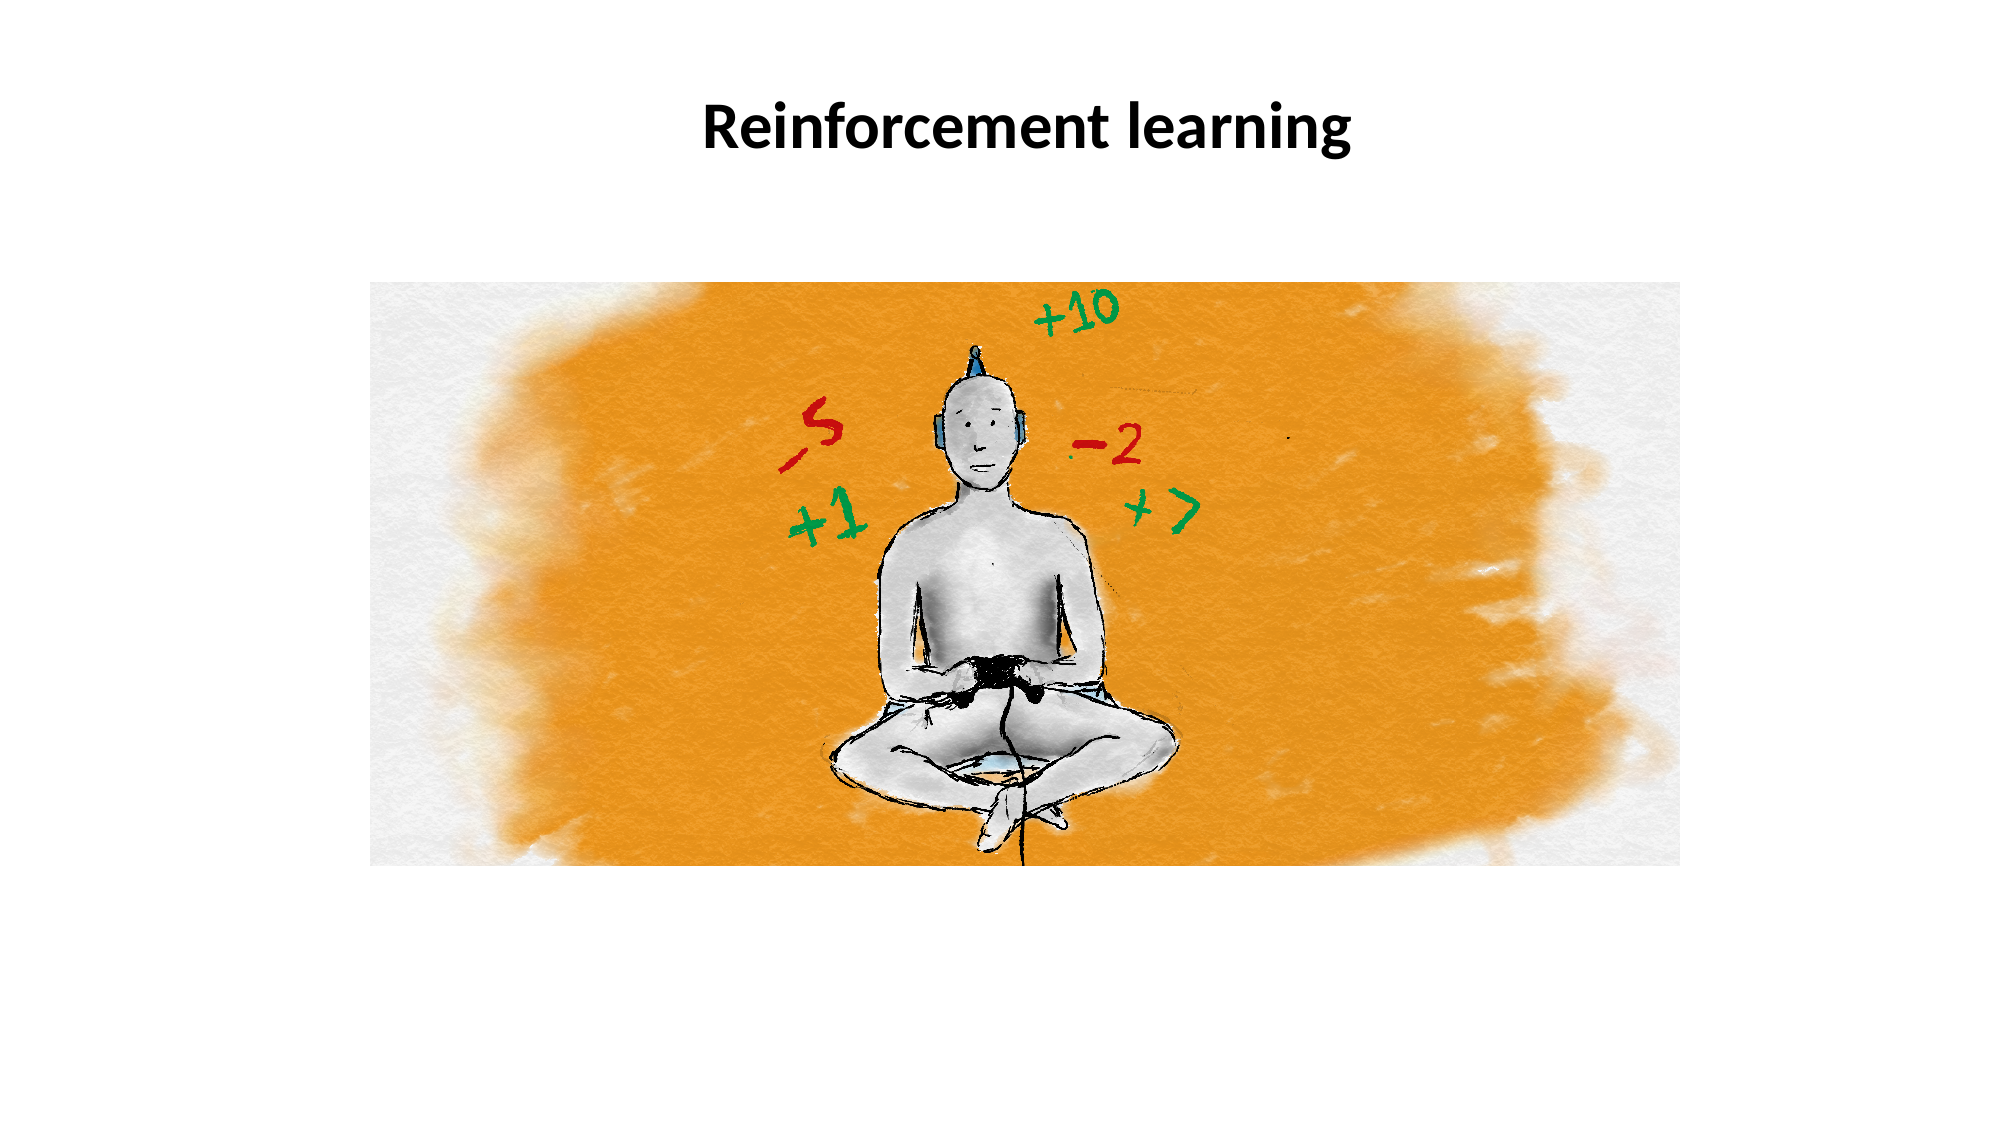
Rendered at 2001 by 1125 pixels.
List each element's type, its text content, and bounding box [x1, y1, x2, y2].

picture [369, 282, 1680, 866]
text_box Reinforcement learning [688, 74, 1368, 169]
